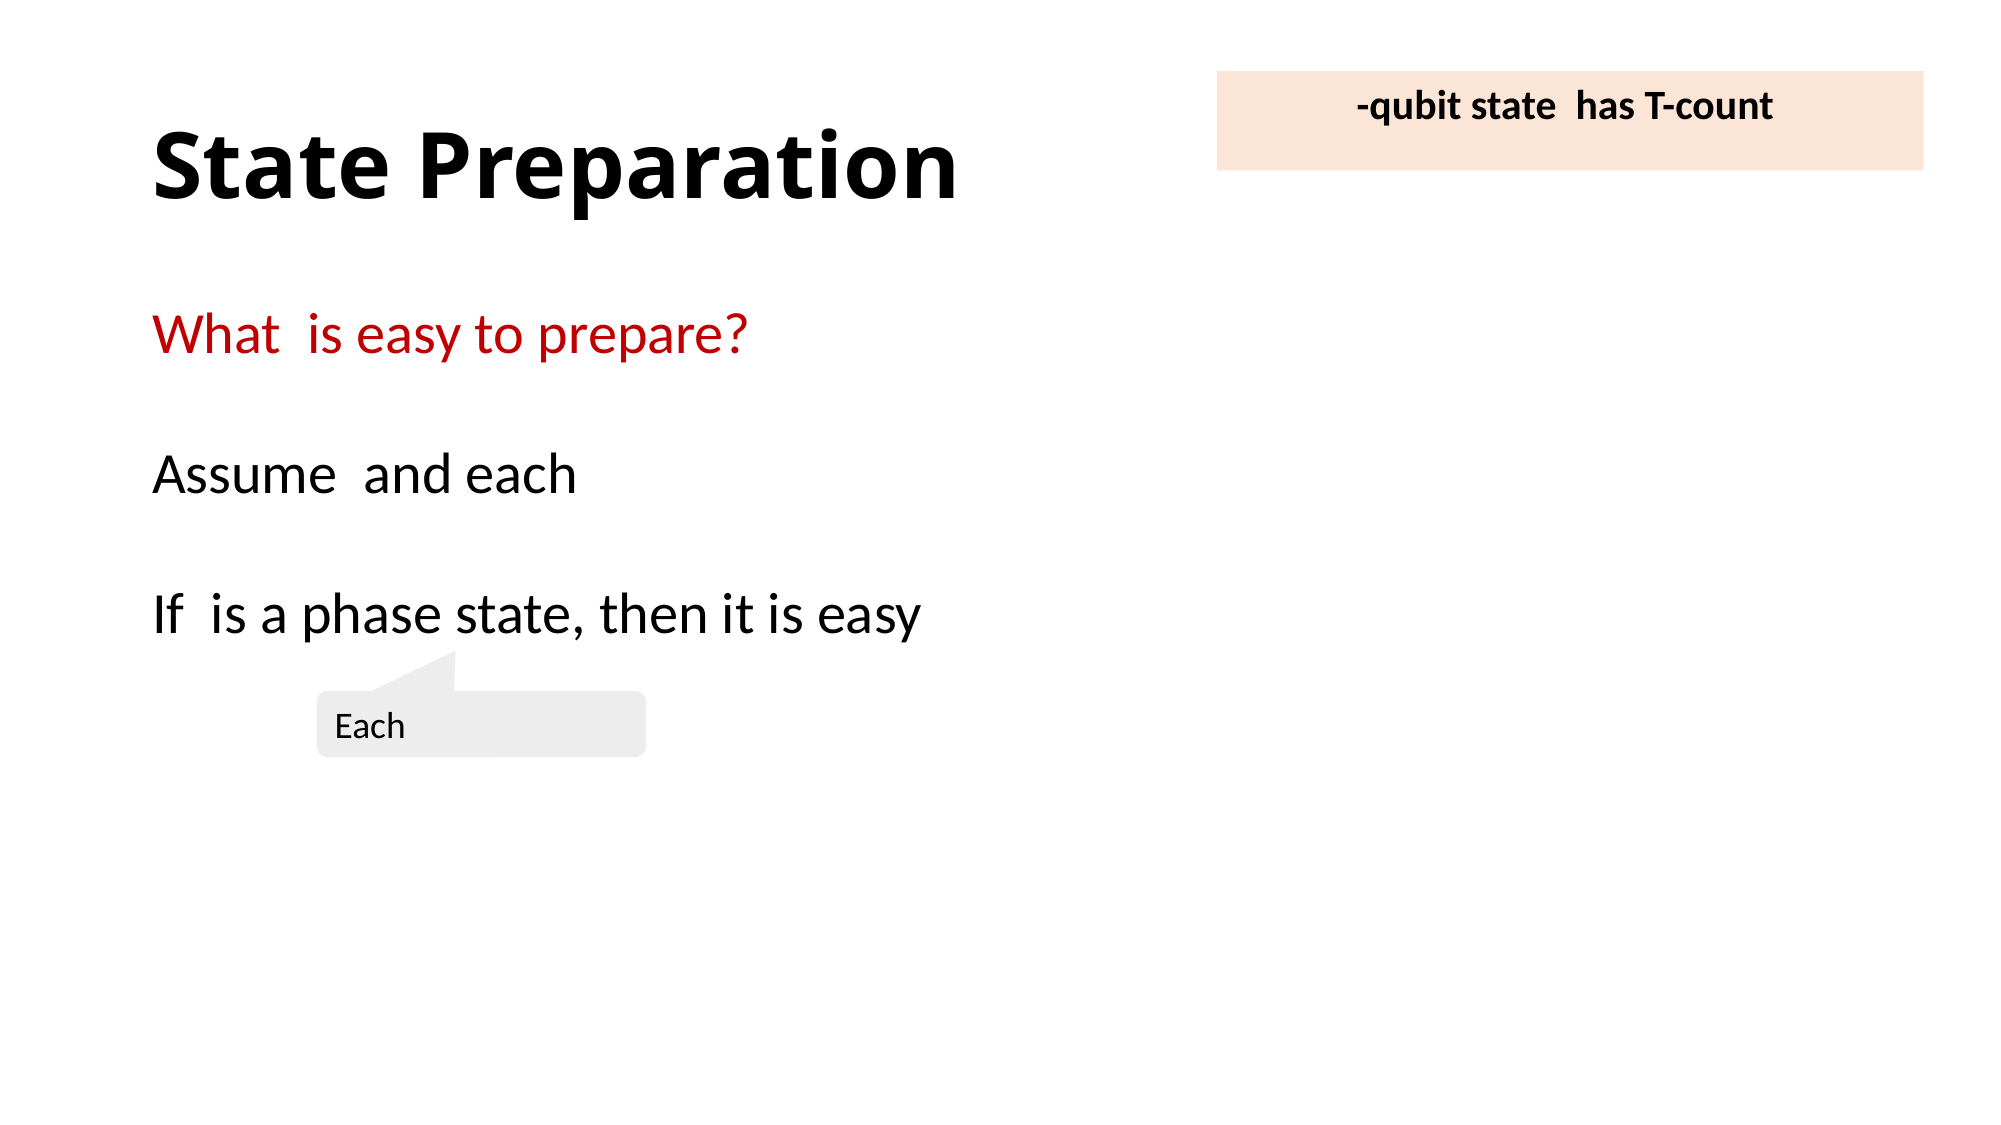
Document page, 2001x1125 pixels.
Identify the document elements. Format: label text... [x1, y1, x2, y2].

title State Preparation [137, 59, 1863, 278]
